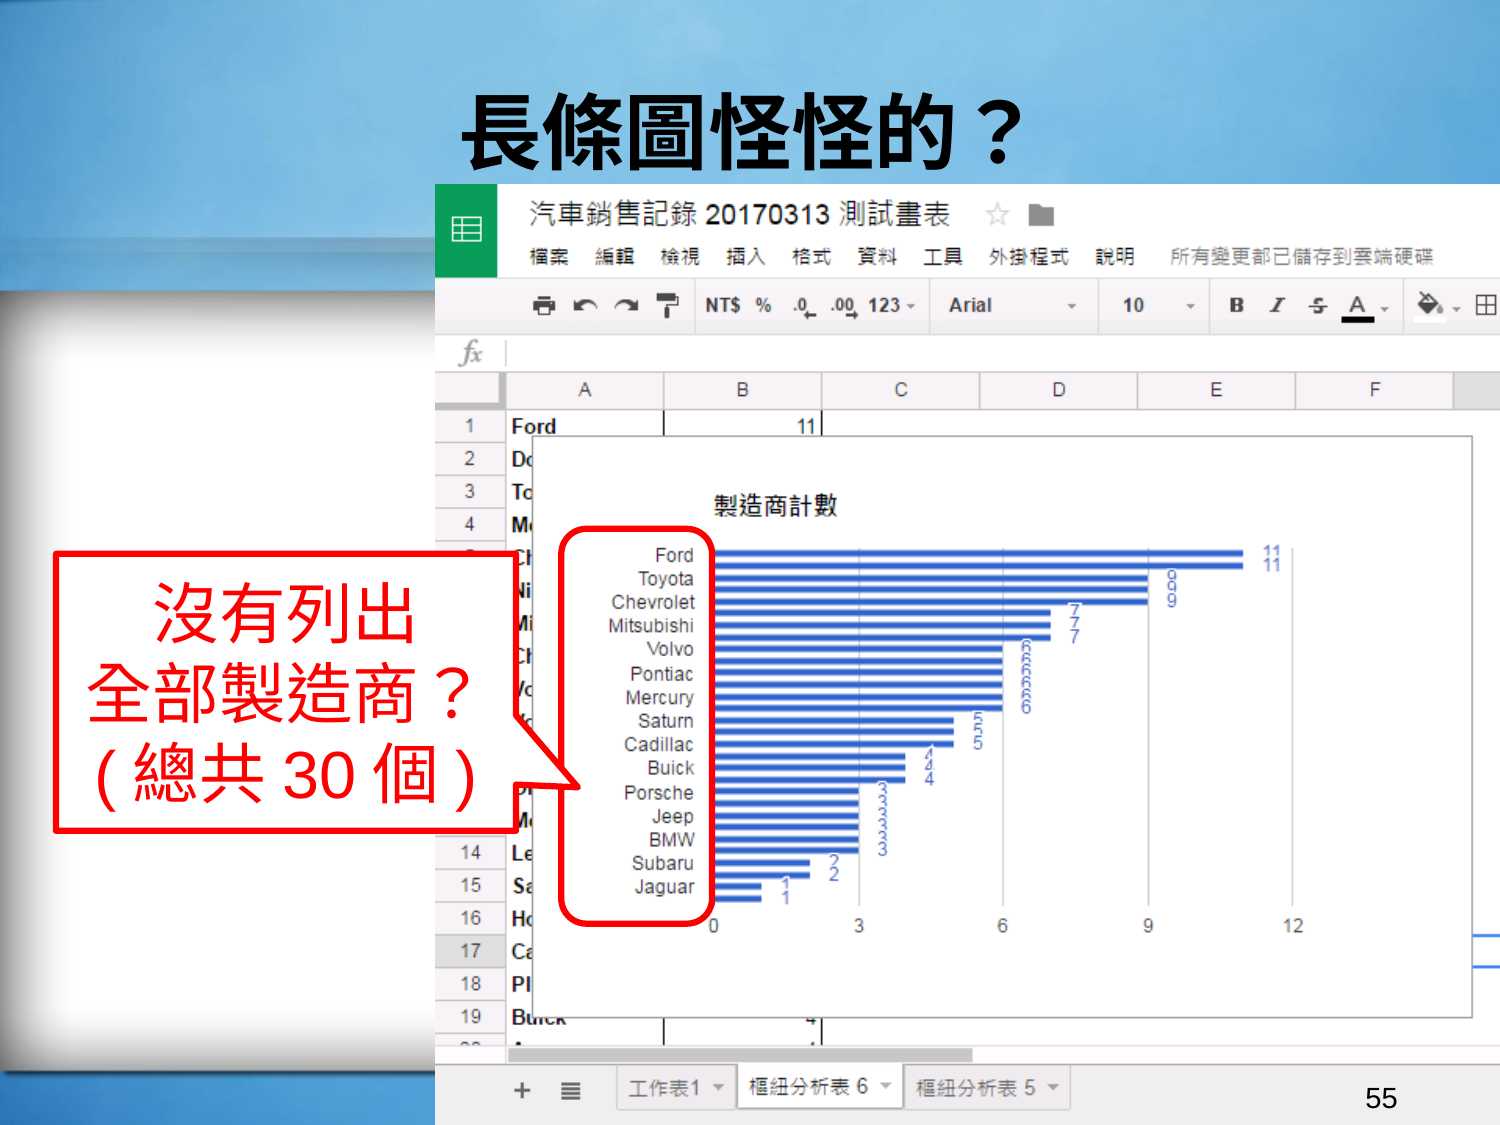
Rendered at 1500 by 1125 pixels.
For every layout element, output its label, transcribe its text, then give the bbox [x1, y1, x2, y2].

text_box 沒有列出 全部製造商？ (總共30個) [55, 553, 429, 831]
picture [0, 0, 1500, 1125]
title 長條圖怪怪的？ [78, 27, 1422, 232]
